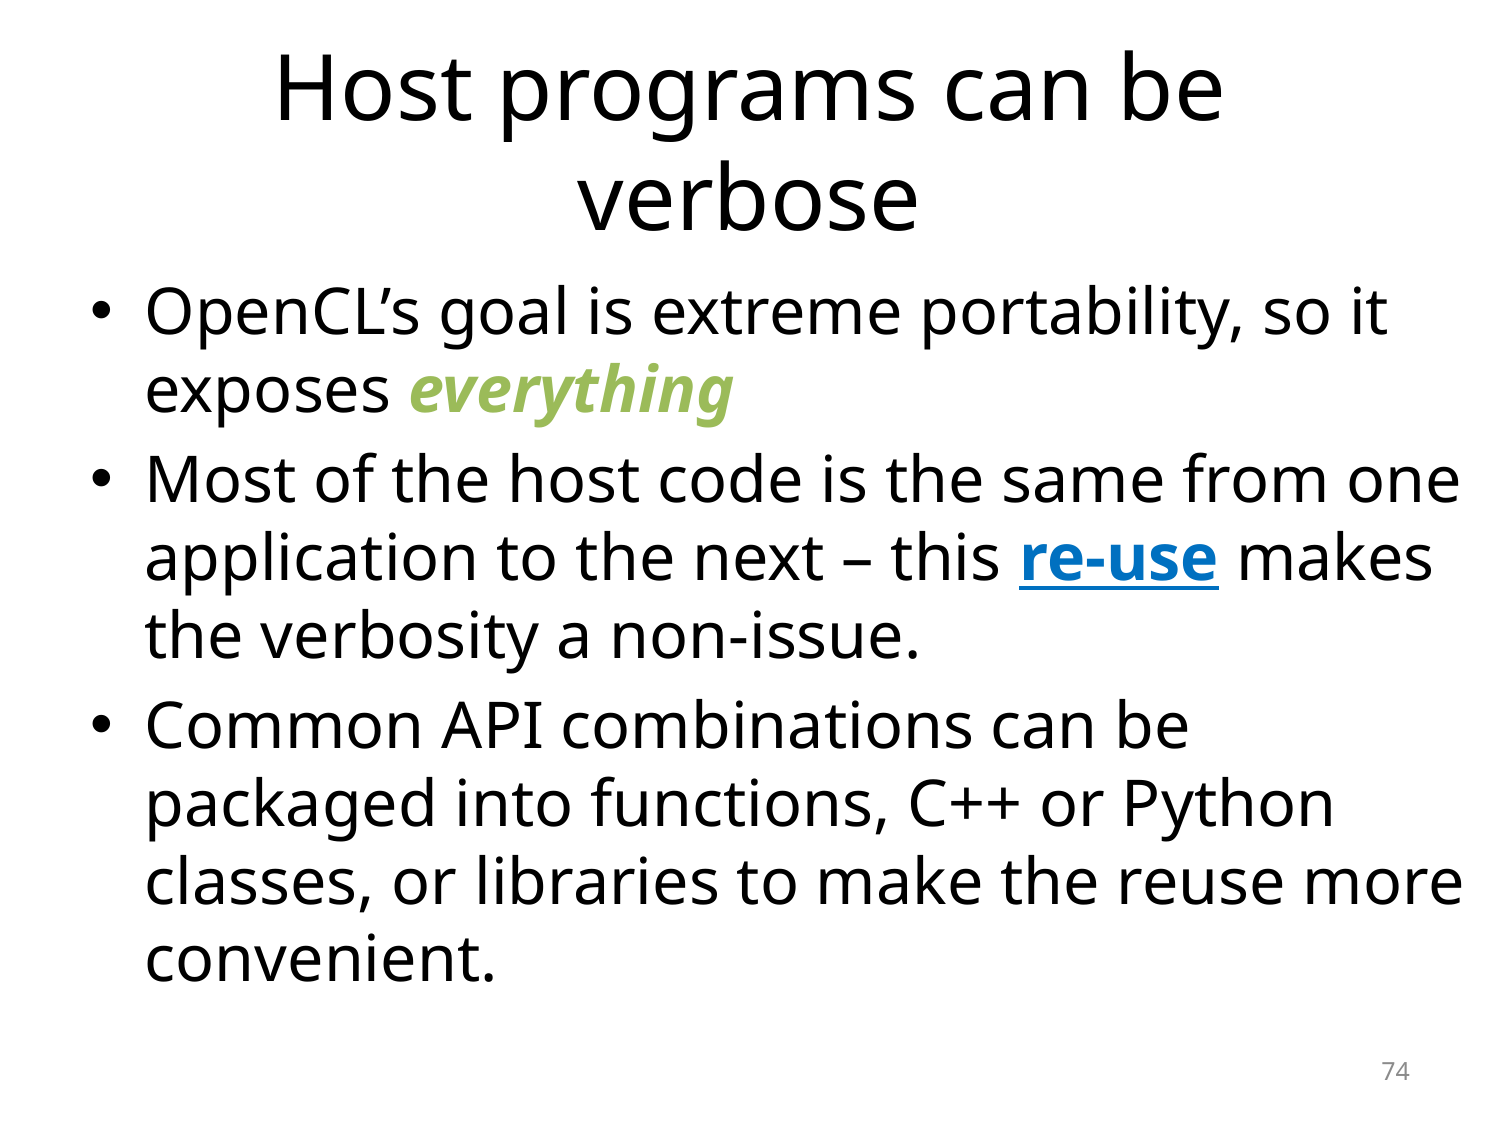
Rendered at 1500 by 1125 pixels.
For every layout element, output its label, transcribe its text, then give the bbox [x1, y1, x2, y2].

slide_number 74 [1074, 1042, 1425, 1103]
list OpenCL’s goal is extreme portability, so it exposes everything Most of the host code is the same from one application to the next – this re-use makes the verbosity a non-issue. Common API combinations can be packaged into functions, C++ or Python classes, or libraries to make the reuse more convenient. [75, 262, 1500, 1005]
title Host programs can be verbose [75, 45, 1425, 233]
